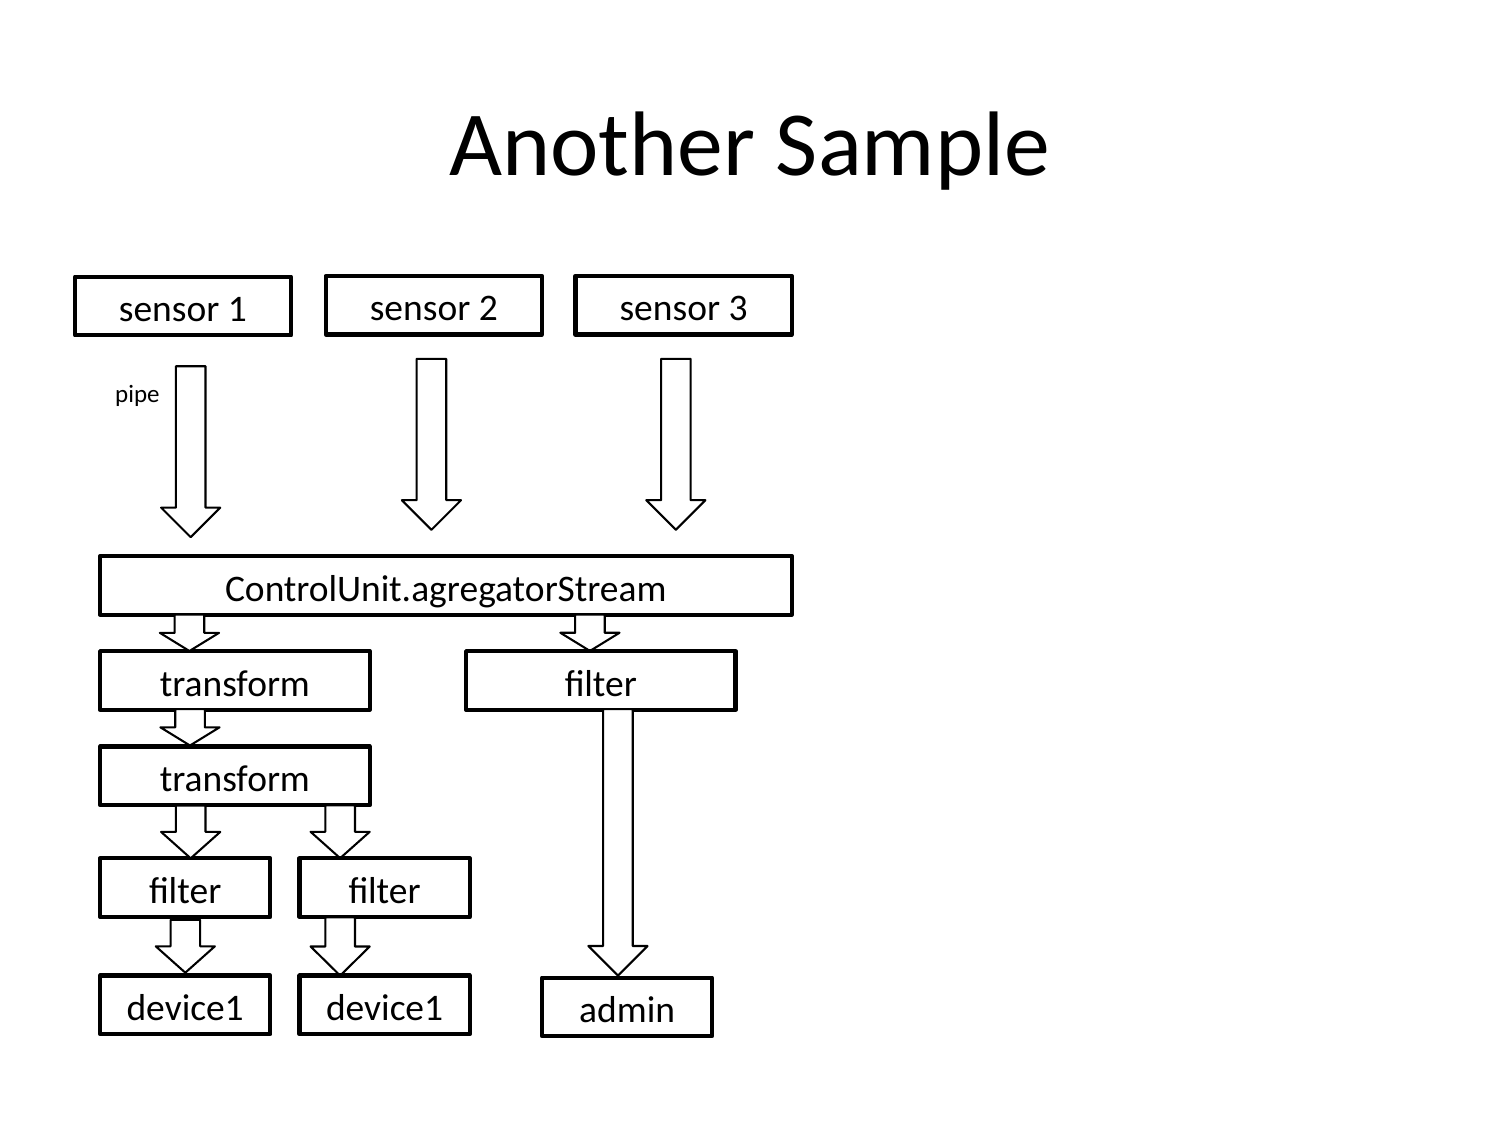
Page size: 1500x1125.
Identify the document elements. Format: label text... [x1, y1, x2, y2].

text_box [399, 356, 463, 532]
text_box sensor 3 [573, 274, 794, 337]
text_box [558, 612, 622, 649]
text_box sensor 1 [73, 275, 293, 337]
text_box filter [98, 856, 272, 919]
text_box admin [540, 976, 714, 1038]
text_box [158, 707, 222, 748]
text_box filter [464, 649, 738, 712]
text_box pipe [100, 369, 173, 415]
text_box sensor 2 [324, 274, 544, 337]
text_box [644, 356, 708, 532]
text_box [308, 803, 372, 856]
text_box transform [98, 744, 372, 807]
text_box device1 [98, 973, 272, 1036]
text_box ControlUnit.agregatorStream [98, 554, 794, 617]
text_box [308, 915, 372, 973]
text_box [586, 707, 650, 978]
text_box [157, 612, 222, 653]
text_box [159, 364, 223, 540]
text_box transform [98, 649, 372, 712]
text_box device1 [297, 973, 472, 1036]
text_box [153, 917, 217, 975]
text_box filter [297, 856, 472, 919]
text_box [159, 803, 223, 860]
title Another Sample [75, 45, 1425, 233]
